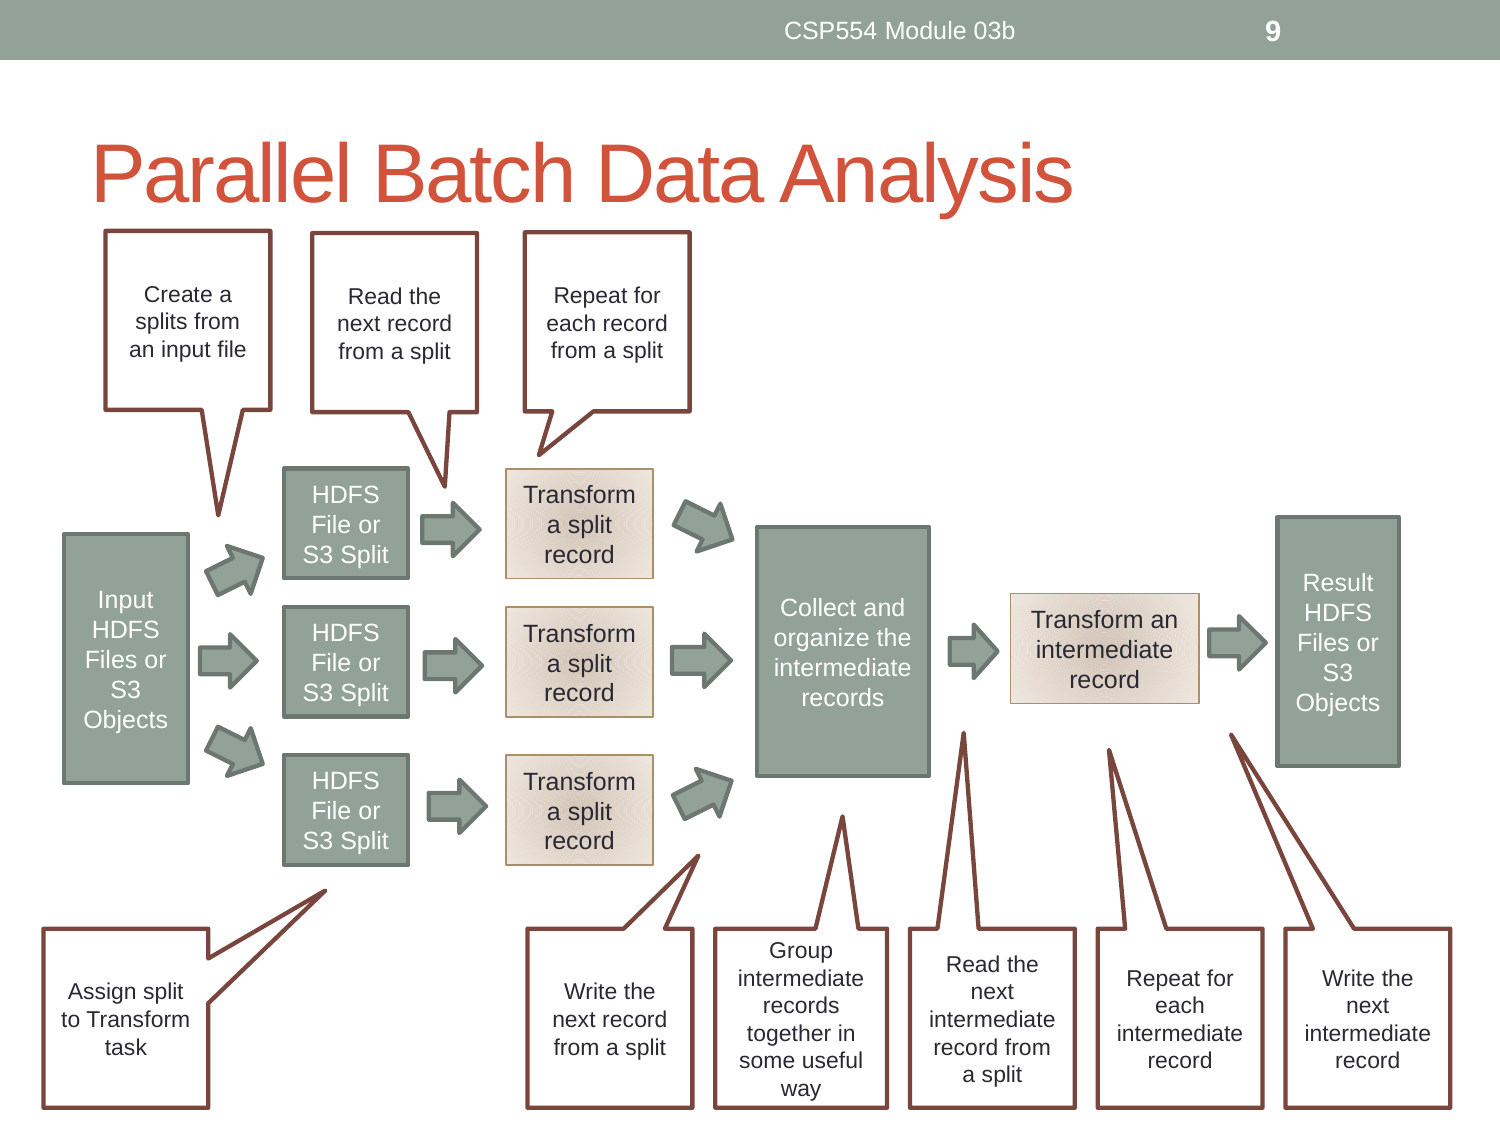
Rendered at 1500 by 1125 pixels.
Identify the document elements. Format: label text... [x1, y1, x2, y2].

text_box Repeat for each intermediate record [1095, 747, 1265, 1110]
text_box [203, 724, 265, 778]
text_box [947, 622, 1000, 681]
title Parallel Batch Data Analysis [75, 87, 1425, 250]
text_box [669, 631, 734, 690]
text_box Repeat for each record from a split [522, 230, 692, 457]
text_box Write the next record from a split [525, 853, 701, 1110]
text_box [1207, 614, 1268, 672]
text_box HDFS File or S3 Split [282, 753, 410, 867]
text_box Transform a split record [505, 606, 654, 718]
text_box [420, 500, 482, 559]
text_box HDFS File or S3 Split [282, 466, 410, 580]
text_box [426, 777, 489, 836]
text_box [671, 499, 735, 554]
text_box Assign split to Transform task [41, 888, 327, 1110]
text_box Transform a split record [505, 468, 654, 579]
footer CSP554 Module 03b [562, 3, 1238, 57]
slide_number 9 [1250, 3, 1425, 57]
text_box Group intermediate records together in some useful way [713, 814, 890, 1110]
text_box [197, 632, 259, 690]
text_box Create a splits from an input file [103, 228, 273, 518]
text_box Input HDFS Files or S3 Objects [62, 532, 190, 785]
text_box Read the next intermediate record from a split [907, 730, 1077, 1110]
text_box Read the next record from a split [310, 230, 480, 489]
text_box [670, 766, 734, 822]
text_box Transform an intermediate record [1010, 593, 1200, 704]
text_box Write the next intermediate record [1229, 732, 1453, 1110]
text_box [203, 543, 265, 598]
text_box [422, 637, 485, 695]
text_box HDFS File or S3 Split [282, 605, 410, 719]
text_box Collect and organize the intermediate records [755, 525, 931, 778]
text_box Transform a split record [505, 754, 654, 866]
text_box Result HDFS Files or S3 Objects [1275, 515, 1401, 768]
